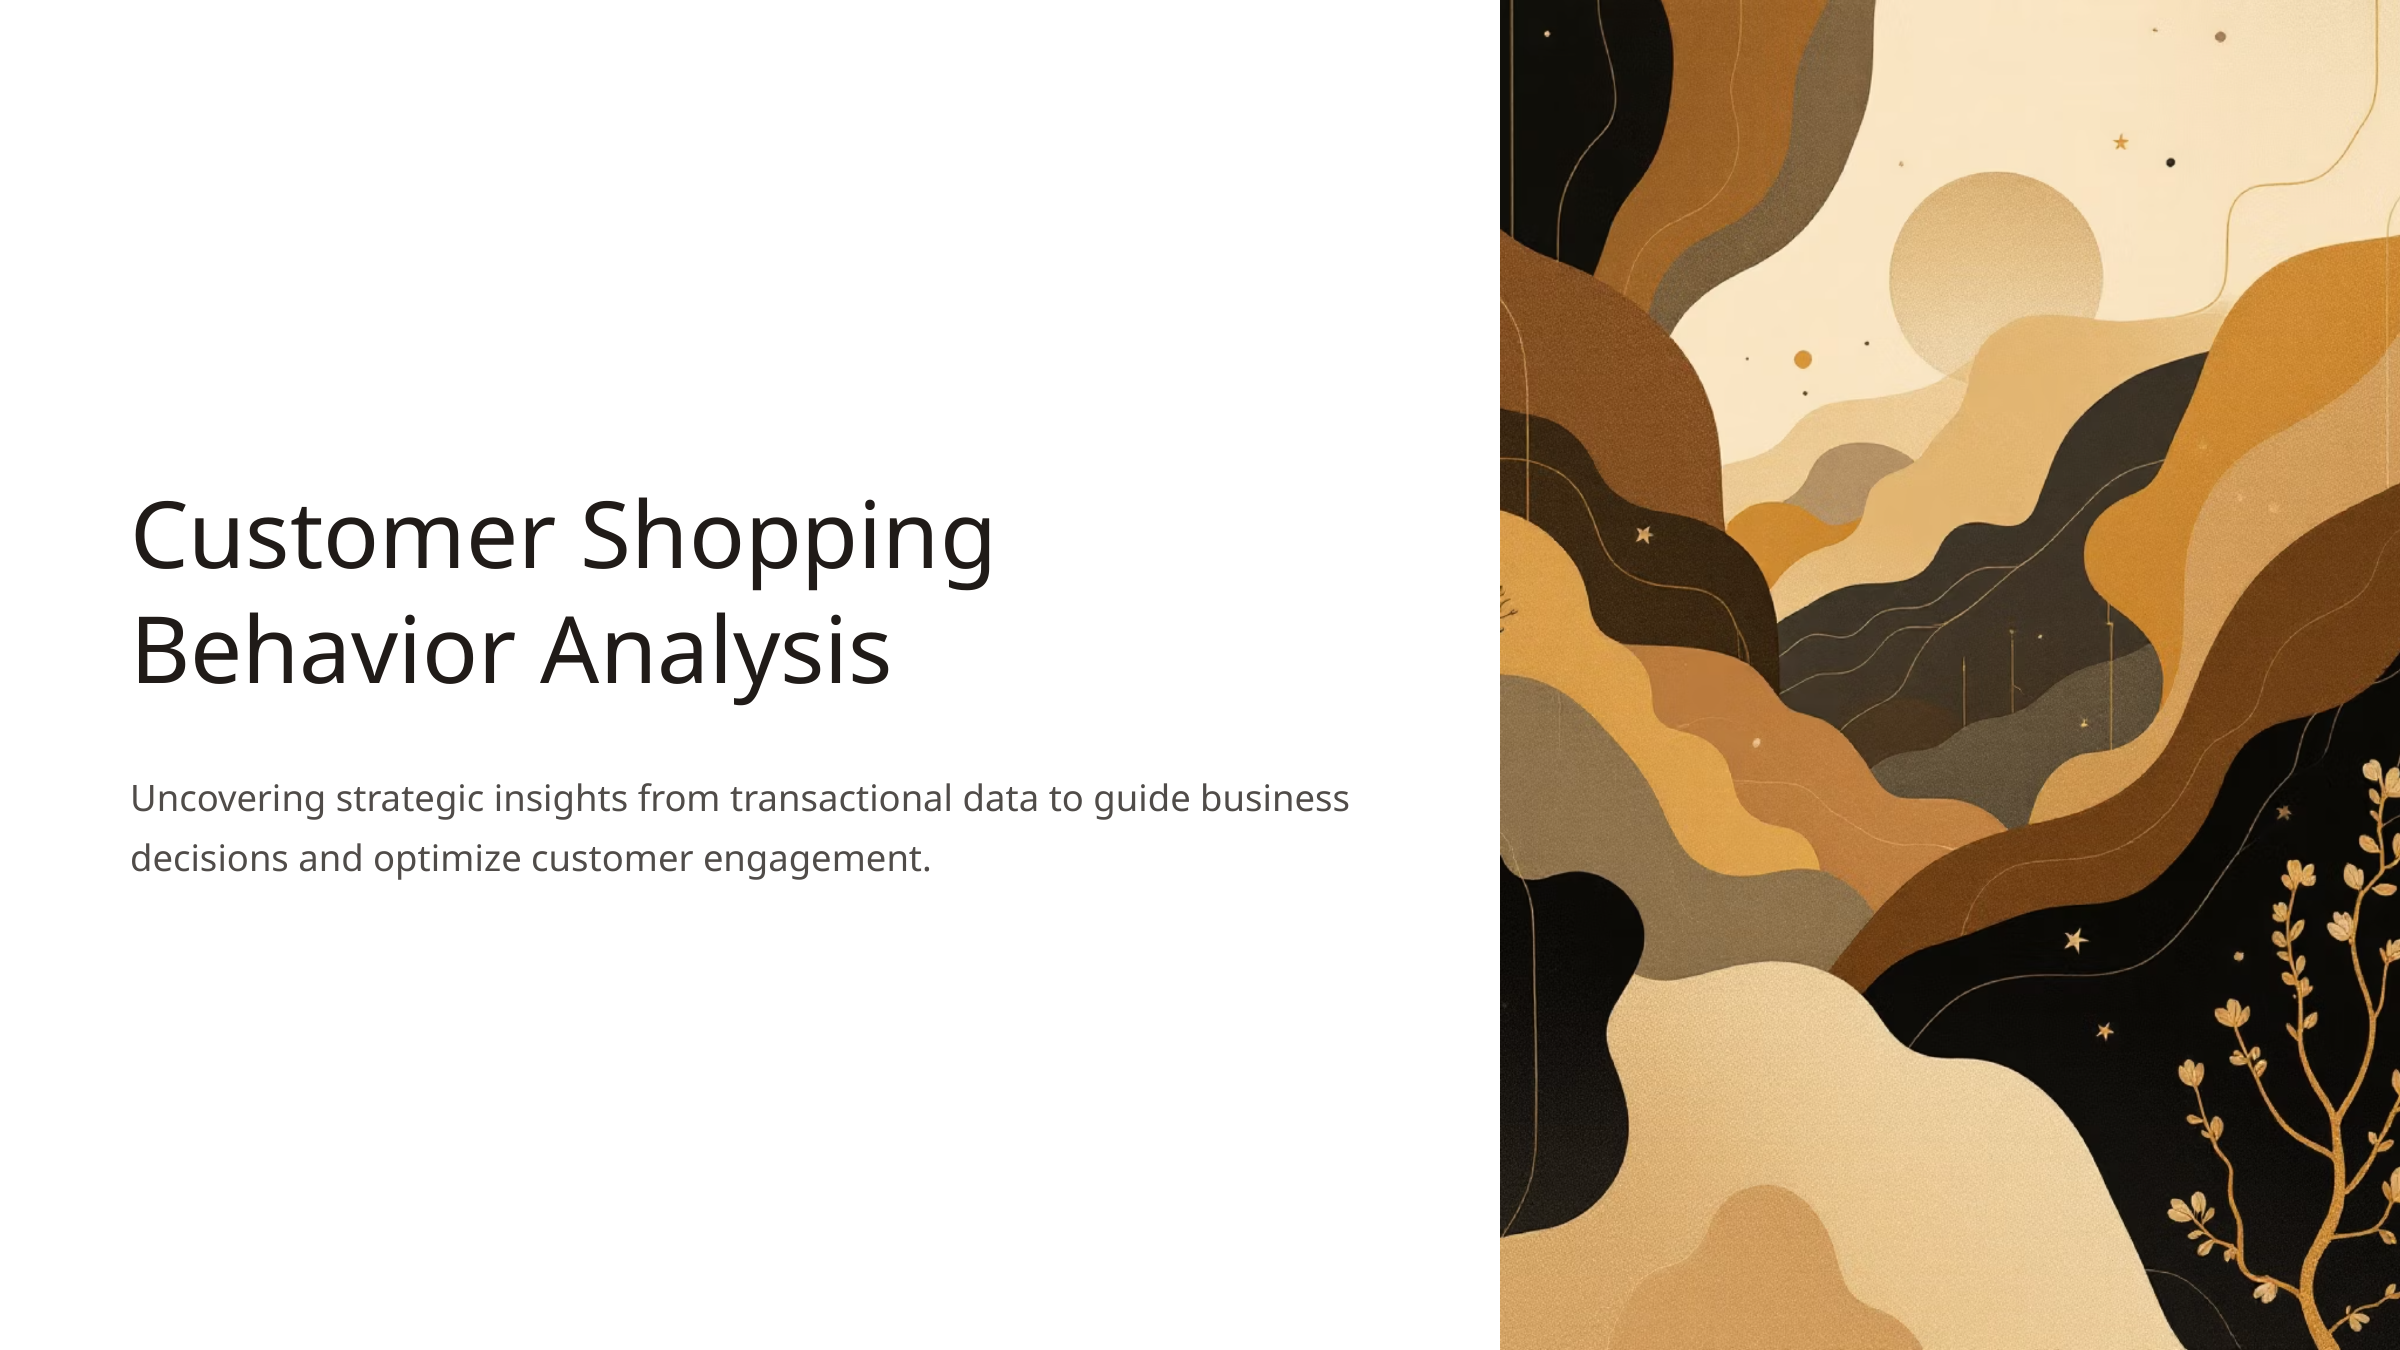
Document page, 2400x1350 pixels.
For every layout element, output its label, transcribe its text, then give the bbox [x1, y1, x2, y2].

text_box Customer Shopping Behavior Analysis [130, 471, 1370, 704]
text_box Uncovering strategic insights from transactional data to guide business decisions and optimize customer engagement. [130, 759, 1370, 879]
picture [1499, 0, 2400, 1350]
